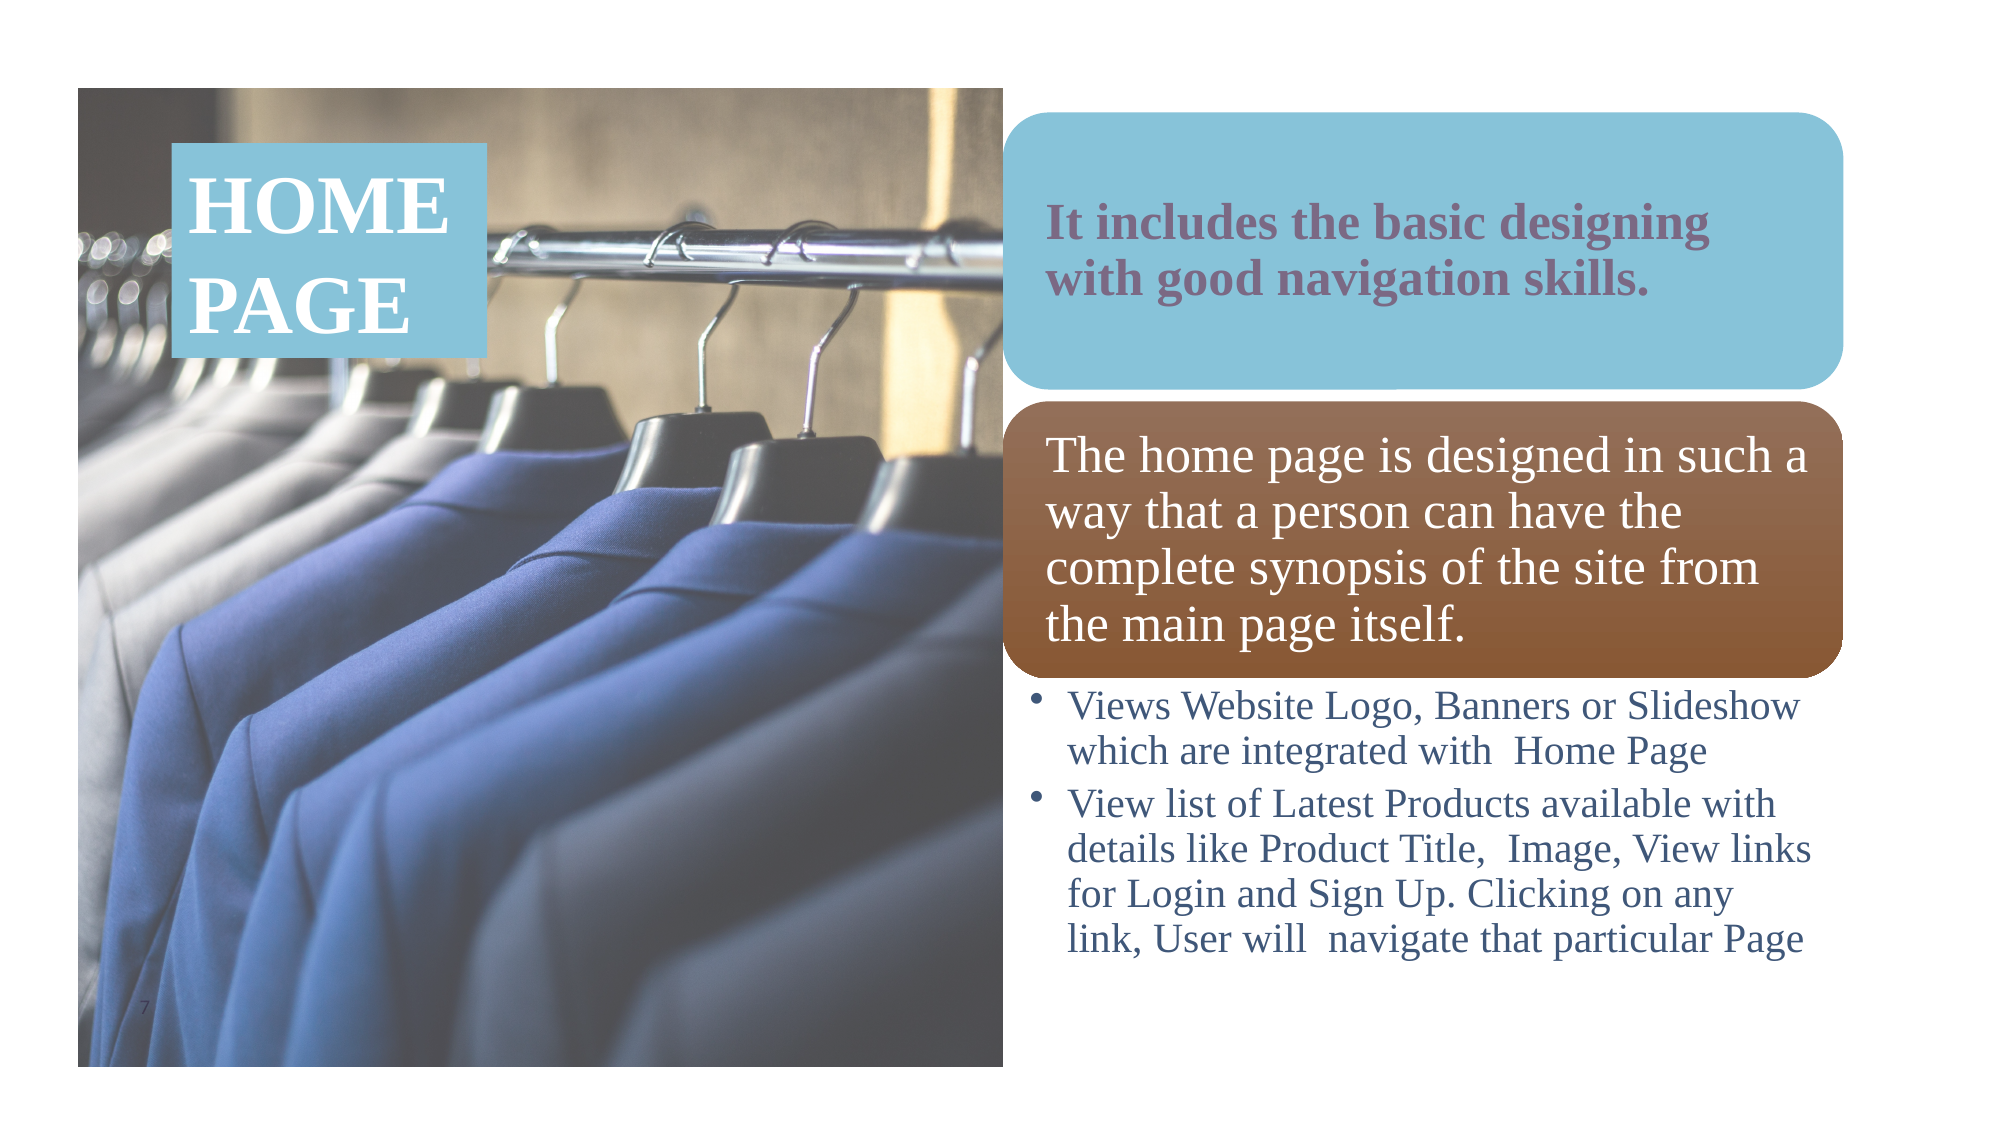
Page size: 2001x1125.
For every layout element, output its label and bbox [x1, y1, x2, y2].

picture [78, 88, 1003, 1067]
text_box [1003, 103, 1844, 968]
